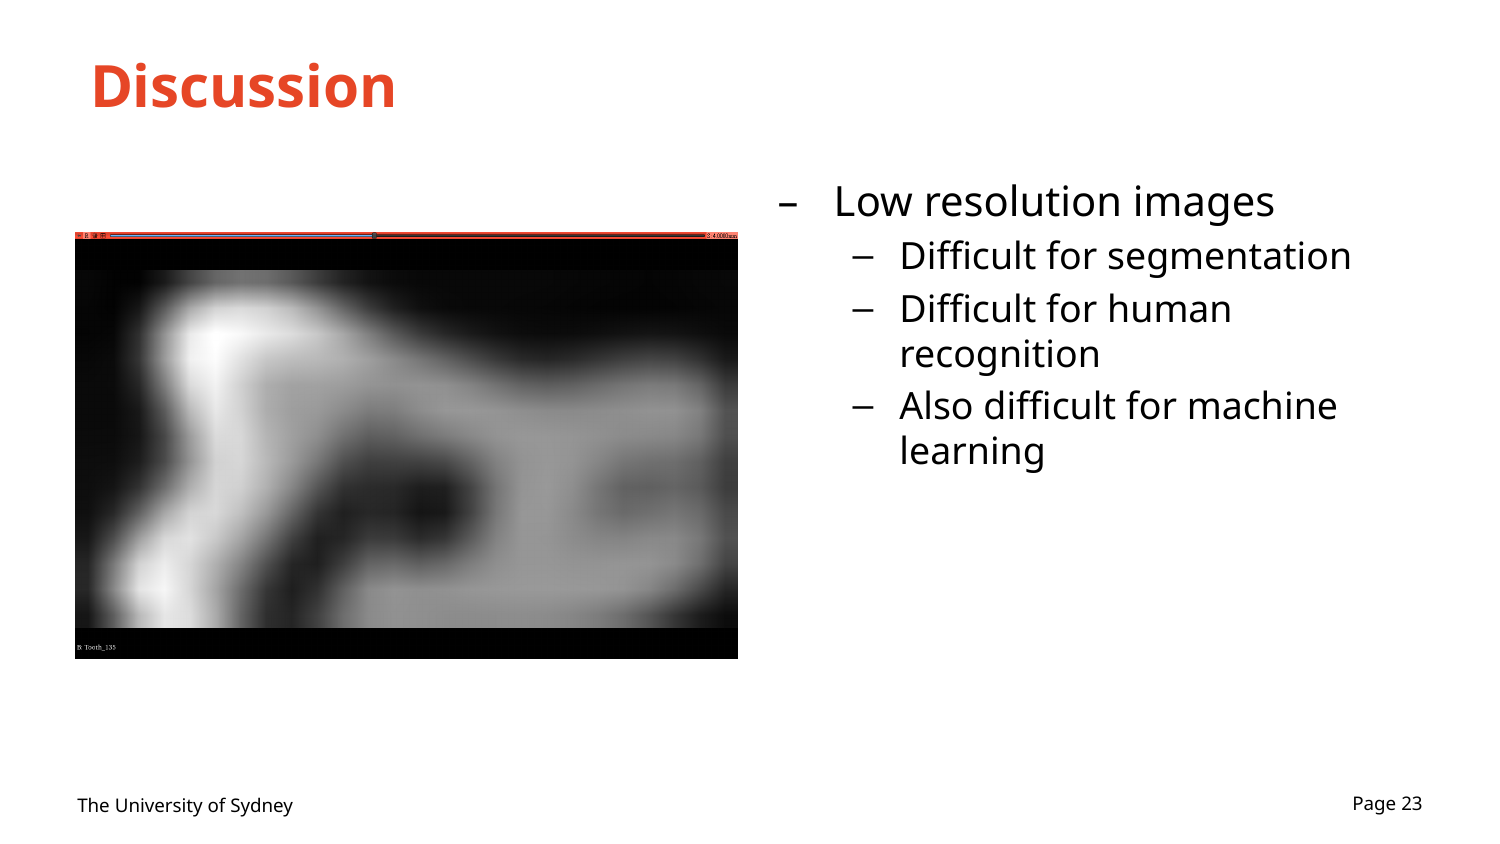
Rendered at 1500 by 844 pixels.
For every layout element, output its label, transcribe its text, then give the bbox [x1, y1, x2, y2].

title Discussion [75, 14, 1425, 155]
list Low resolution images Difficult for segmentation Difficult for human recognition Also difficult for machine learning [762, 167, 1425, 725]
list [74, 232, 738, 659]
